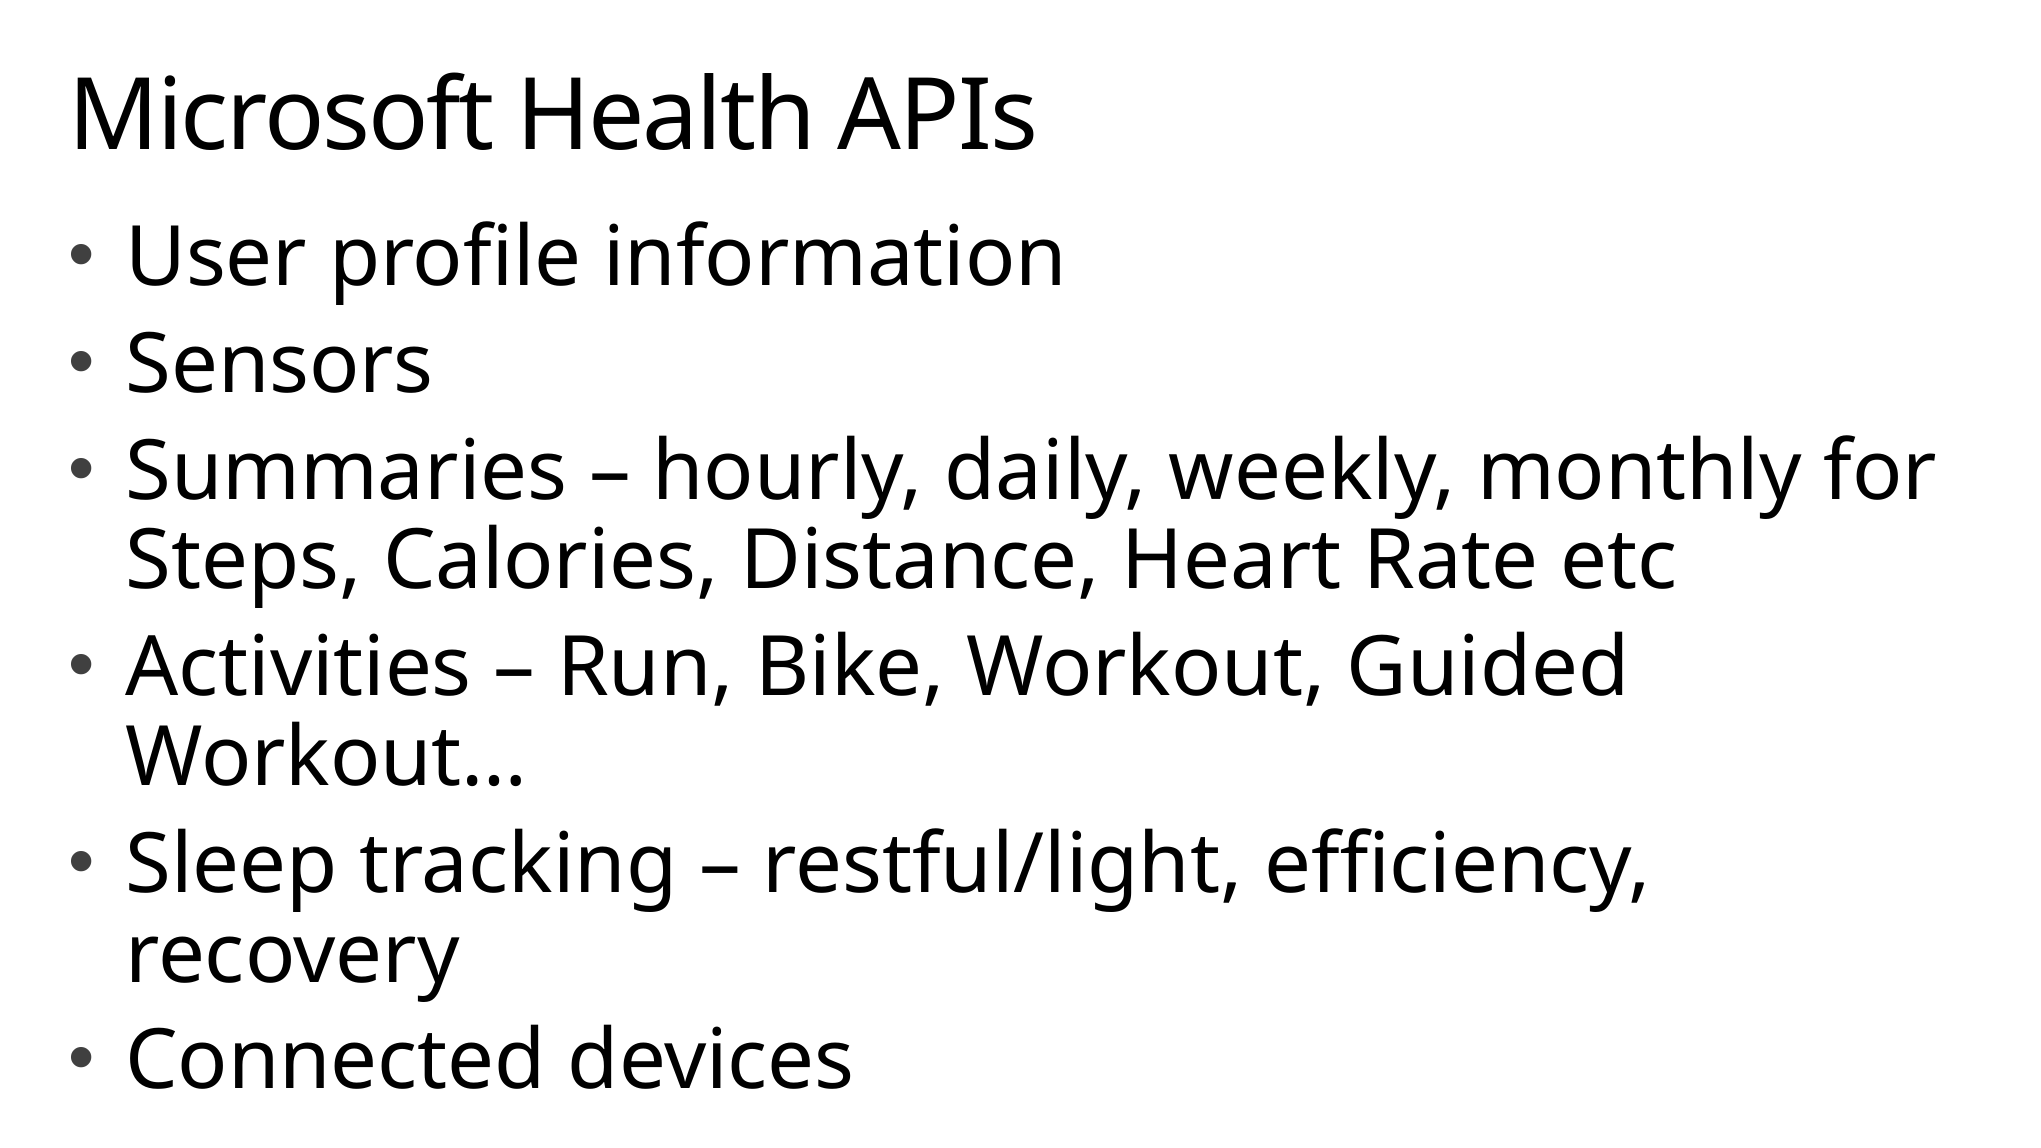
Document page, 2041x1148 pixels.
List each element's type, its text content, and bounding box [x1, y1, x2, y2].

list User profile information Sensors Summaries – hourly, daily, weekly, monthly for Steps, Calories, Distance, Heart Rate etc Activities – Run, Bike, Workout, Guided Workout… Sleep tracking – restful/light, efficiency, recovery Connected devices [45, 199, 1996, 967]
title Microsoft Health APIs [45, 48, 1996, 199]
